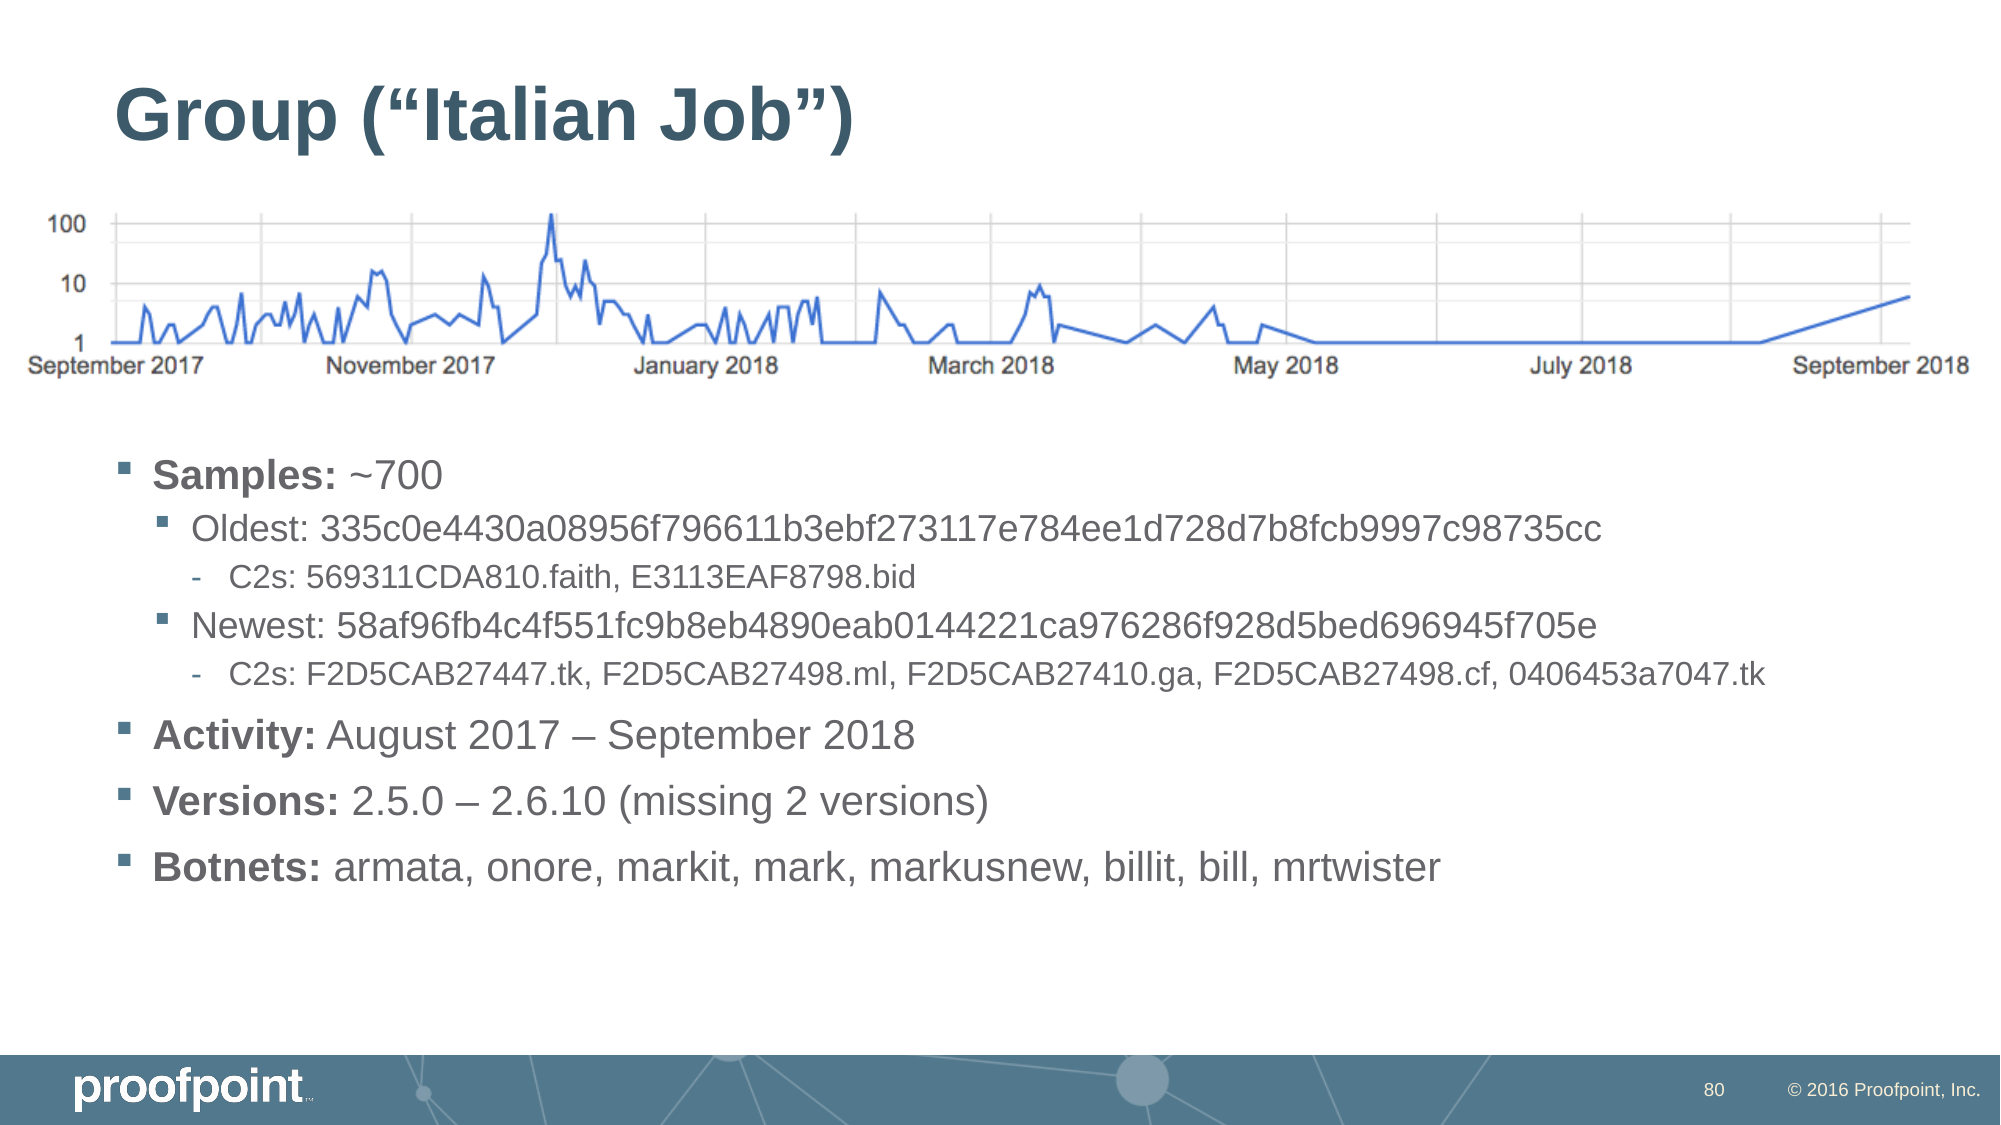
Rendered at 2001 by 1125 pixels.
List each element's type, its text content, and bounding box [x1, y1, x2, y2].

title Group (“Italian Job”) [99, 45, 1900, 187]
list Samples: ~700 Oldest: 335c0e4430a08956f796611b3ebf273117e784ee1d728d7b8fcb9997c98735cc C2s: 569311CDA810.faith, E3113EAF8798.bid Newest: 58af96fb4c4f551fc9b8eb4890eab0144221ca976286f928d5bed696945f705e C2s: F2D5CAB27447.tk, F2D5CAB27498.ml, F2D5CAB27410.ga, F2D5CAB27498.cf, 0406453a7047.tk Activity: August 2017 – September 2018 Versions: 2.5.0 – 2.6.10 (missing 2 versions) Botnets: armata, onore, markit, mark, markusnew, billit, bill, mrtwister [99, 393, 1900, 1089]
picture [75, 1067, 313, 1112]
picture [0, 187, 2000, 393]
